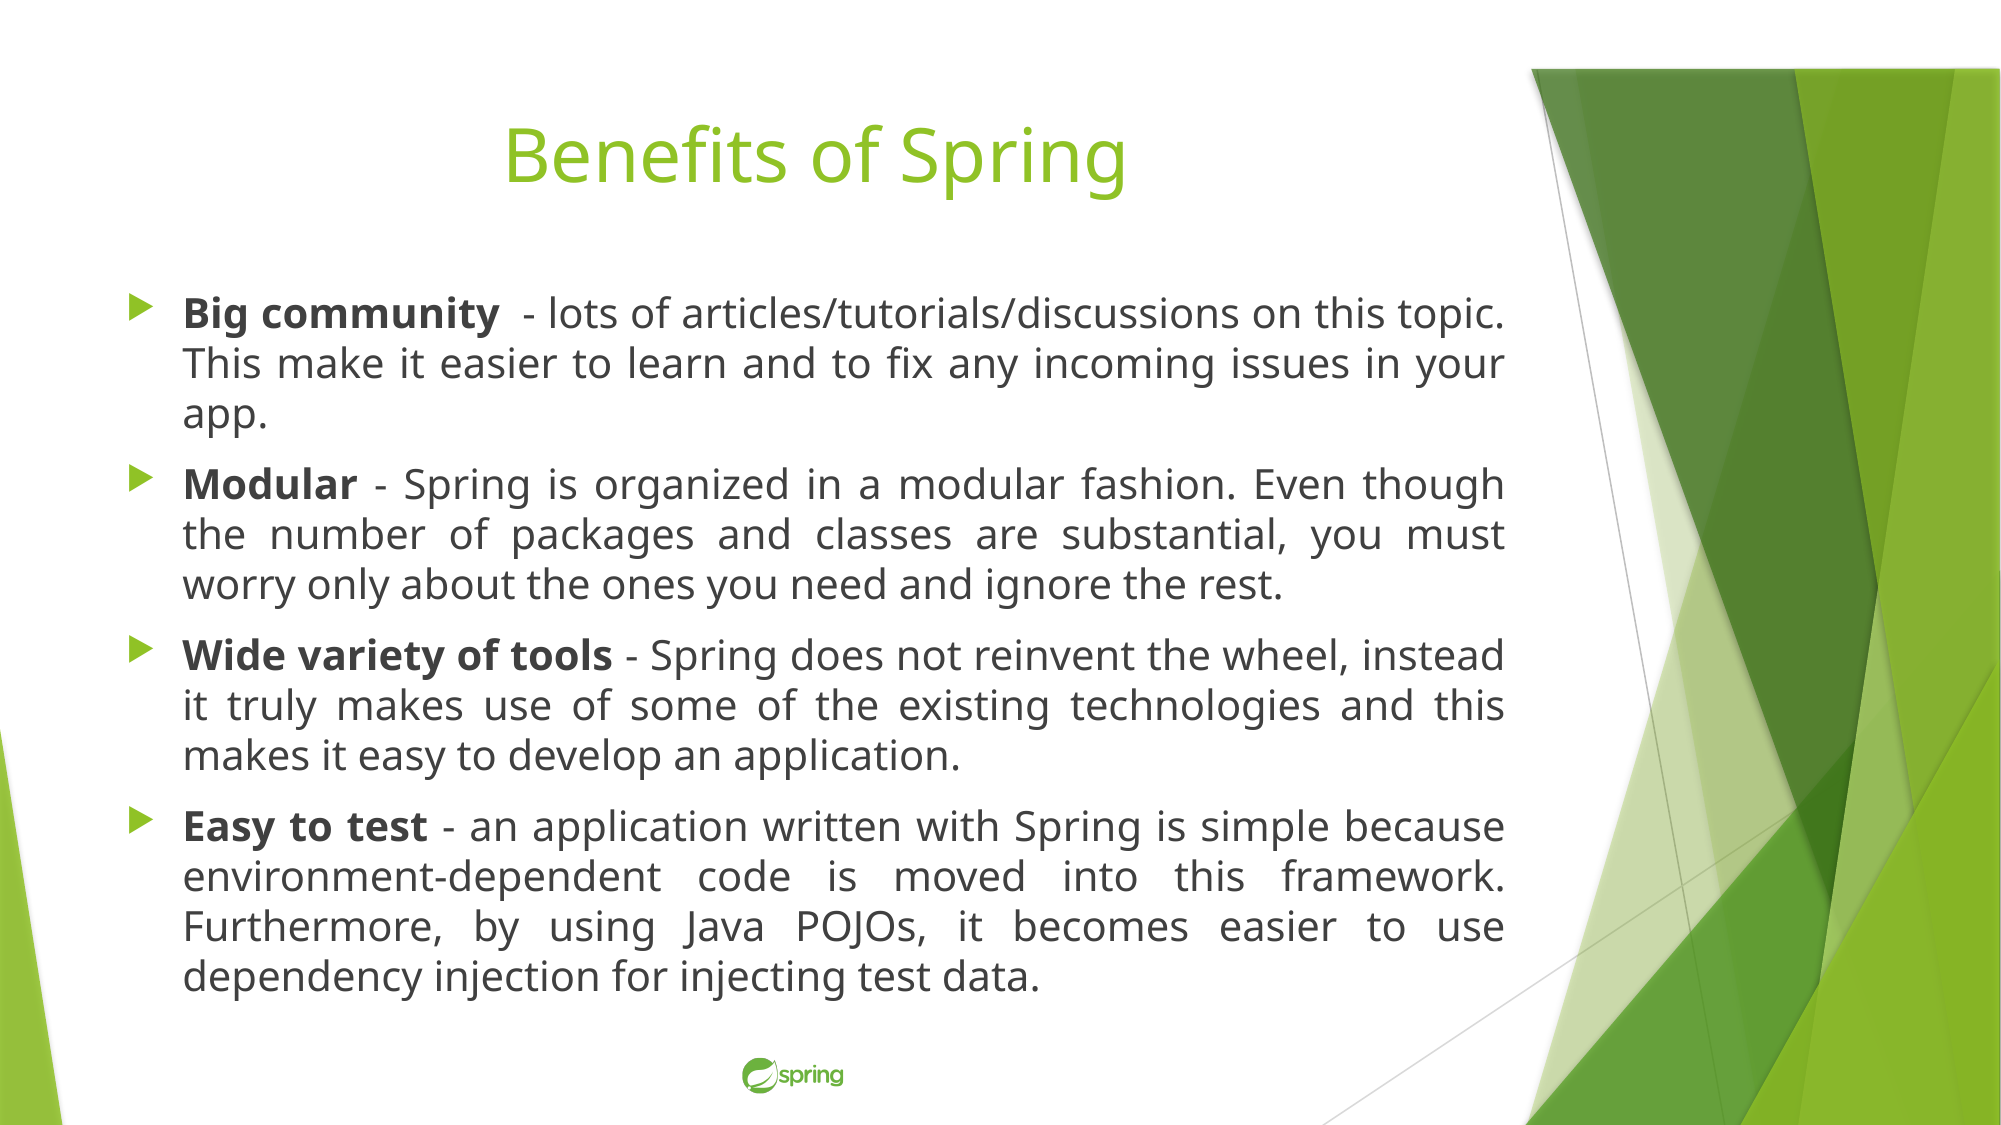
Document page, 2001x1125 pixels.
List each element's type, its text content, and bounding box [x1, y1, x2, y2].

picture [741, 1063, 845, 1103]
list Big community - lots of articles/tutorials/discussions on this topic. This make it easier to learn and to fix any incoming issues in your app. Modular - Spring is organized in a modular fashion. Even though the number of packages and classes are substantial, you must worry only about the ones you need and ignore the rest. Wide variety of tools - Spring does not reinvent the wheel, instead it truly makes use of some of the existing technologies and this makes it easy to develop an application. Easy to test - an application written with Spring is simple because environment-dependent code is moved into this framework. Furthermore, by using Java POJOs, it becomes easier to use dependency injection for injecting test data. [111, 279, 1522, 1063]
title Benefits of Spring [111, 99, 1522, 279]
